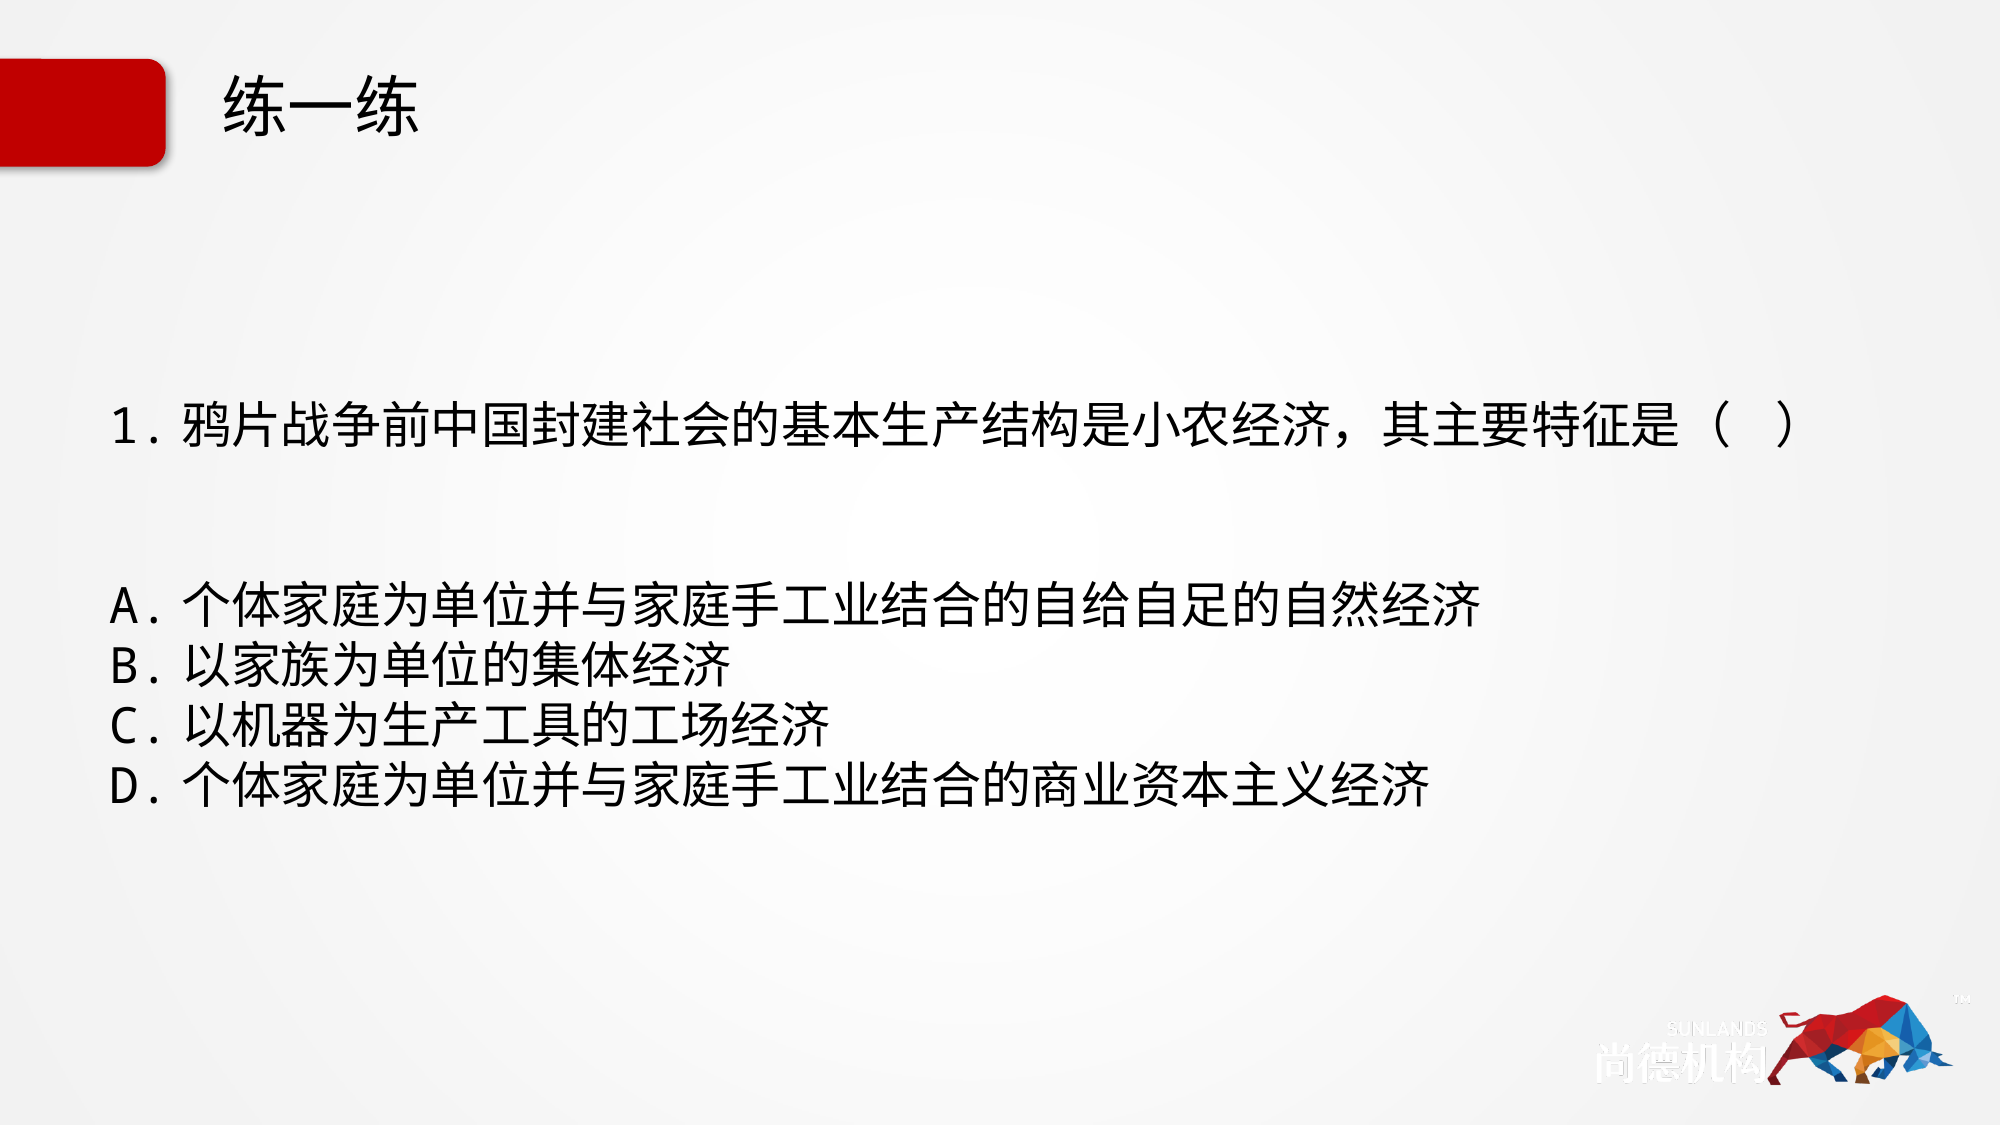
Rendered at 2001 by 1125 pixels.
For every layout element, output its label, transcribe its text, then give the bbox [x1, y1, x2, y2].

text_box 1.鸦片战争前中国封建社会的基本生产结构是小农经济，其主要特征是（ ） A.个体家庭为单位并与家庭手工业结合的自给自足的自然经济 B.以家族为单位的集体经济 C.以机器为生产工具的工场经济 D.个体家庭为单位并与家庭手工业结合的商业资本主义经济 [94, 386, 1929, 822]
text_box 练一练 [206, 66, 1446, 154]
picture [0, 0, 2001, 1125]
